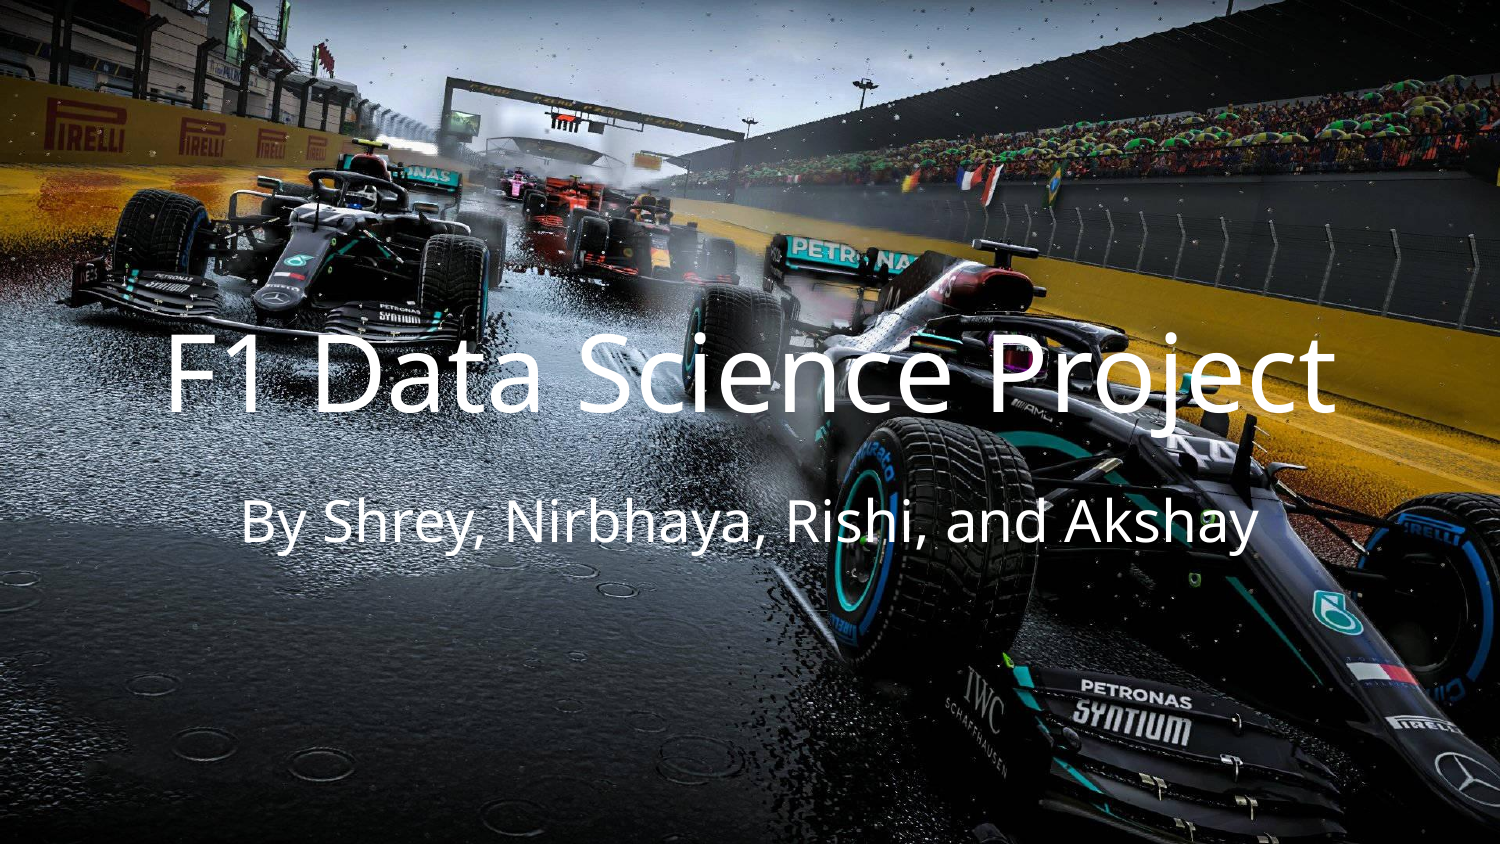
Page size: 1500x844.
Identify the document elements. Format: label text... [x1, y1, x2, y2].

subtitle By Shrey, Nirbhaya, Rishi, and Akshay [51, 464, 1449, 595]
title F1 Data Science Project [51, 122, 1449, 459]
picture [0, 0, 1500, 844]
